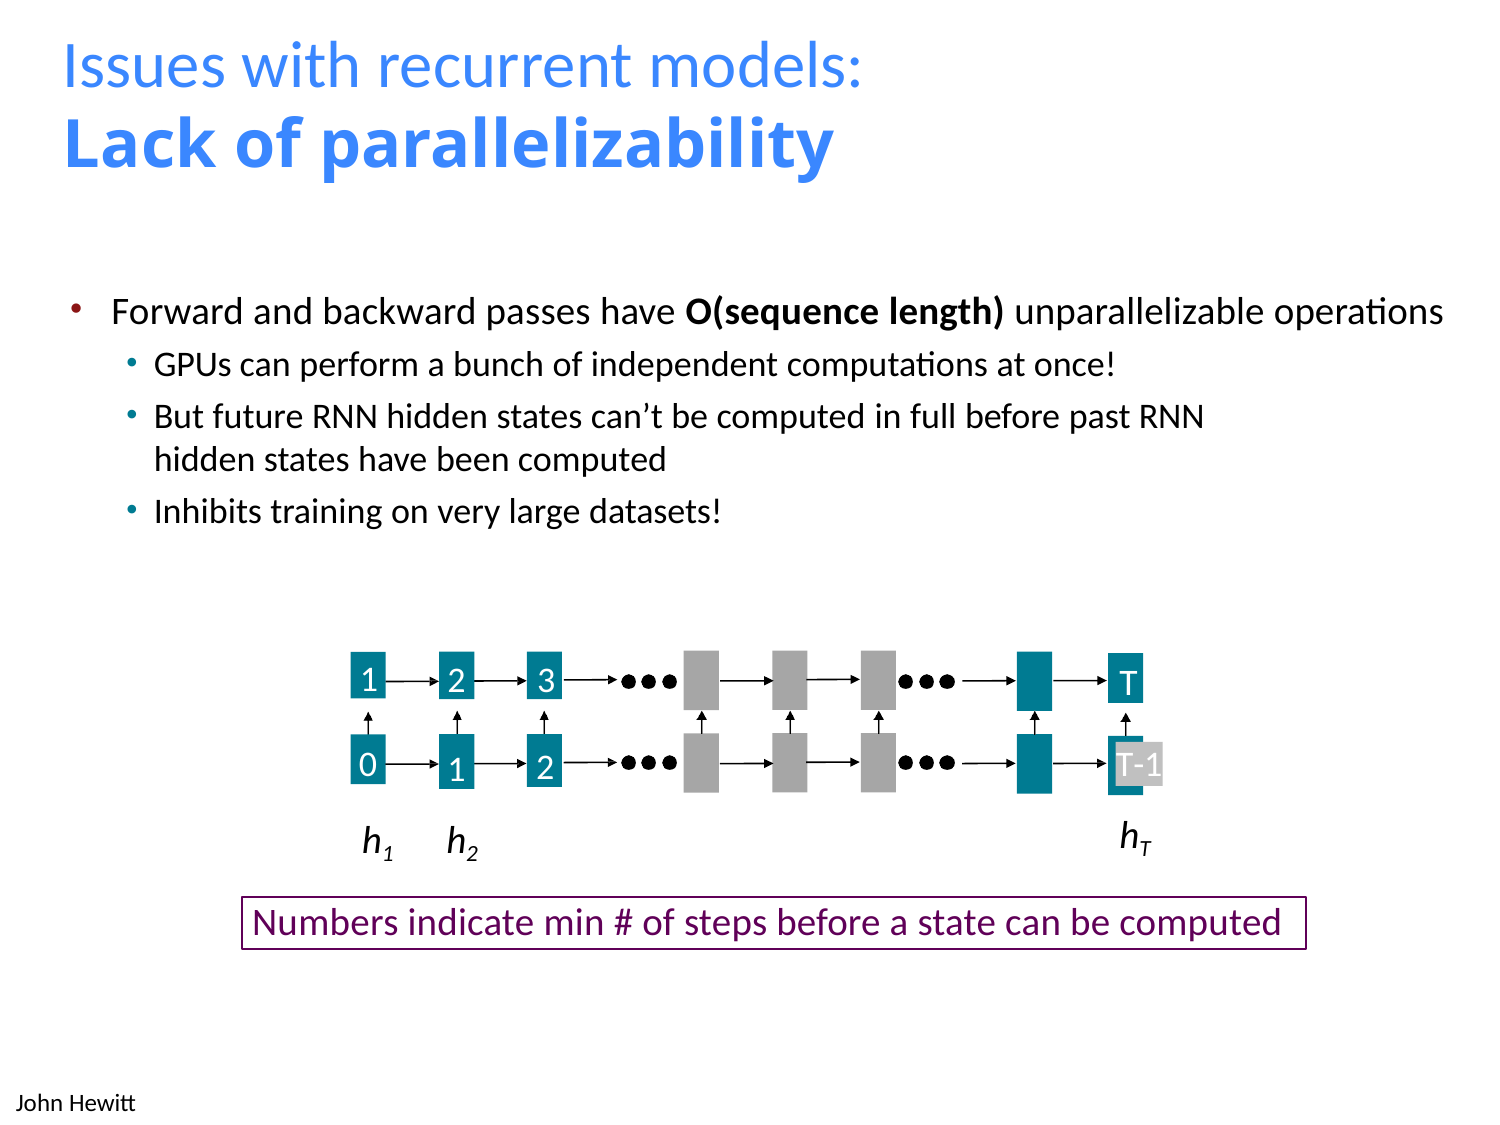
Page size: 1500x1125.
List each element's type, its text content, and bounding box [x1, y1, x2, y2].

text_box T [1108, 653, 1144, 674]
text_box [475, 758, 526, 769]
text_box 2 [526, 734, 562, 787]
text_box [475, 676, 526, 686]
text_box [961, 675, 1163, 796]
text_box 1 [439, 734, 475, 789]
title Issues with recurrent models: Lack of parallelizability [62, 20, 1434, 183]
text_box [385, 759, 439, 769]
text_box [1016, 651, 1053, 674]
text_box Numbers indicate min # of steps before a state can be computed [250, 903, 1295, 944]
picture [451, 710, 462, 735]
text_box Forward and backward passes have O(sequence length) unparallelizable operations GPUs can perform a bunch of independent computations at once! But future RNN hidden states can’t be computed in full before past RNN hidden states have been computed Inhibits training on very large datasets! [67, 283, 1473, 531]
picture [939, 755, 955, 771]
text_box 0 [350, 734, 386, 785]
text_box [563, 755, 636, 771]
picture [661, 673, 677, 689]
picture [539, 710, 550, 735]
text_box [385, 676, 439, 687]
text_box 3 [526, 651, 562, 700]
text_box John Hewitt [1, 1079, 152, 1125]
text_box 2 [439, 651, 475, 700]
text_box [563, 673, 636, 689]
picture [641, 673, 657, 689]
picture [363, 710, 373, 735]
text_box [242, 897, 1307, 950]
picture [939, 673, 955, 689]
picture [918, 673, 934, 689]
text_box h1 h2 [355, 811, 480, 866]
picture [918, 755, 934, 771]
picture [641, 755, 657, 771]
picture [661, 755, 677, 771]
text_box hT [1114, 807, 1158, 862]
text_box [683, 650, 914, 793]
text_box 1 [350, 651, 386, 699]
